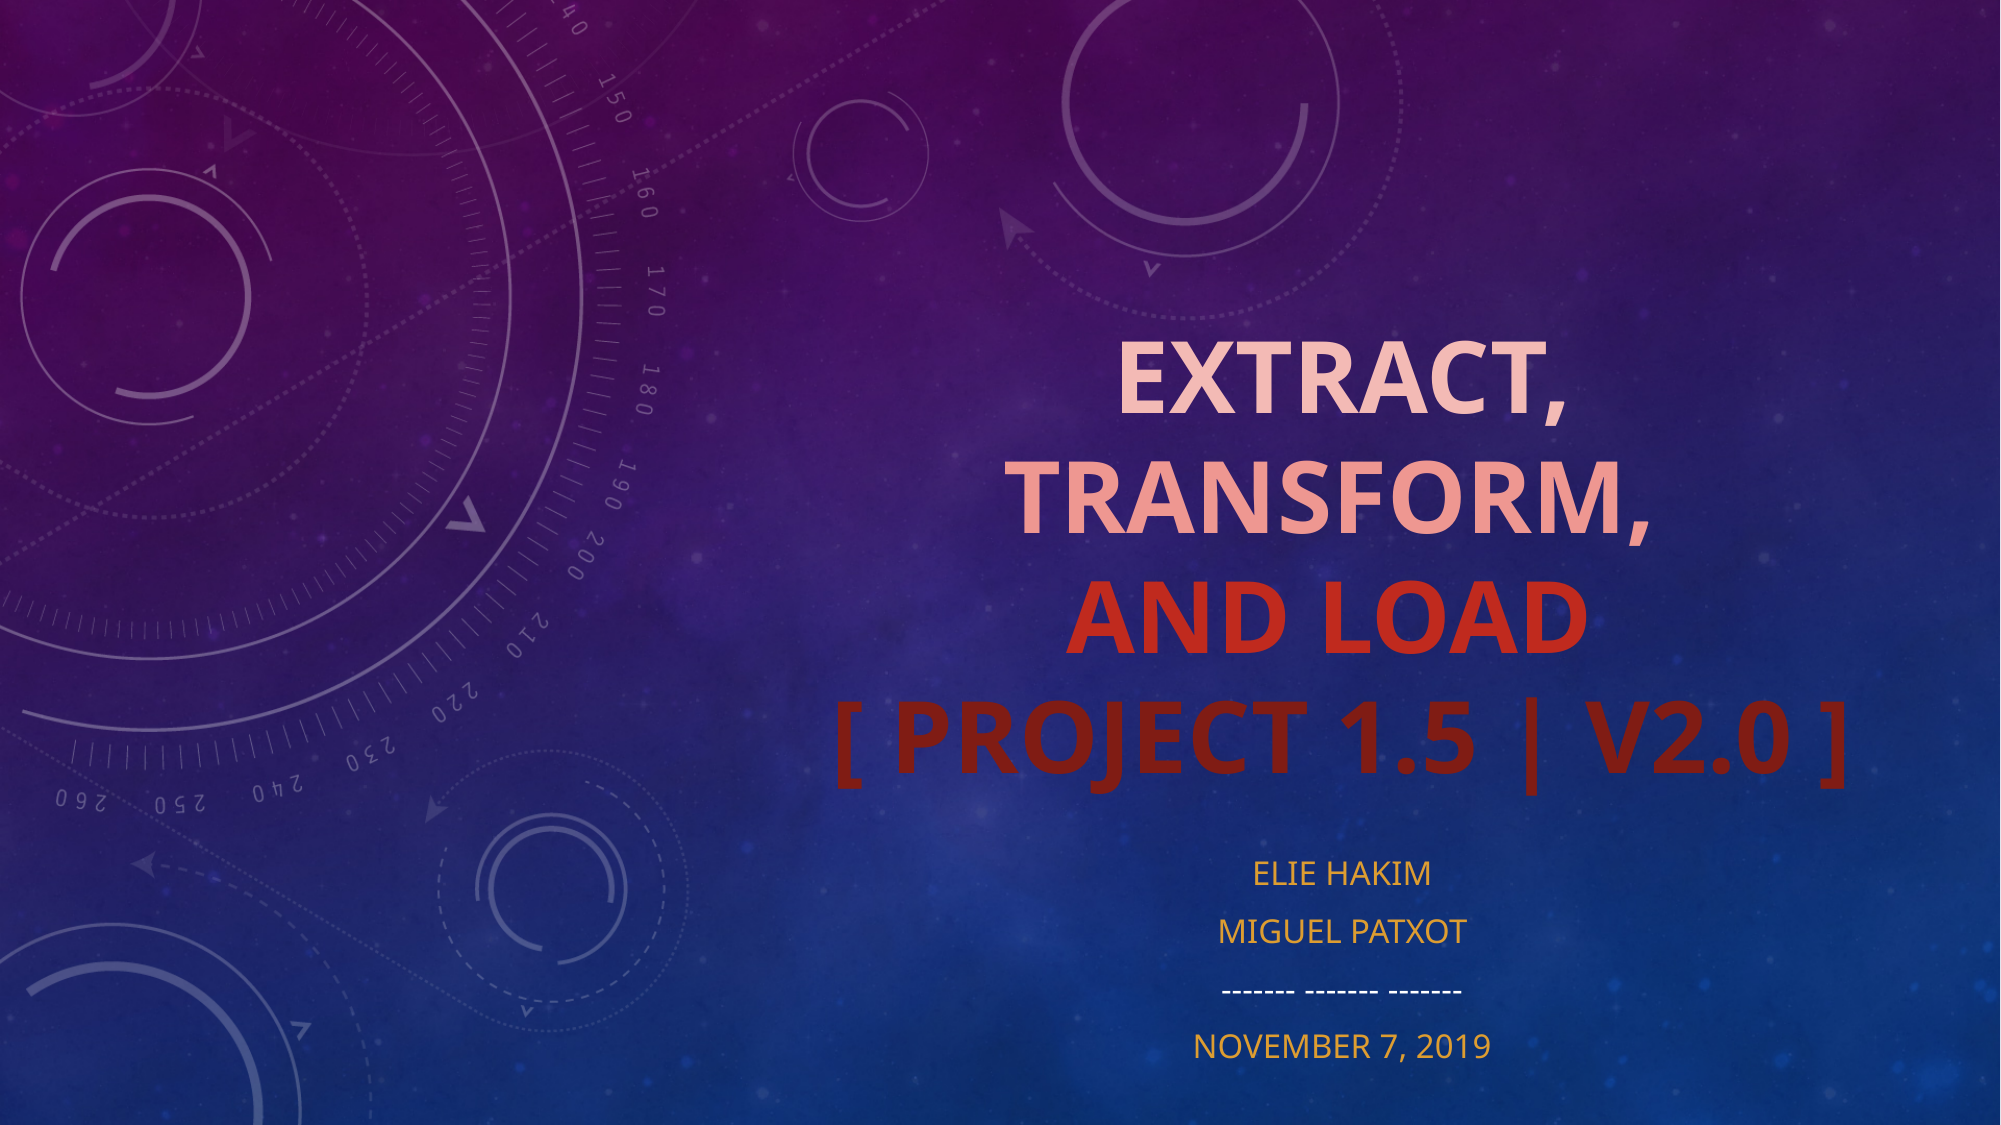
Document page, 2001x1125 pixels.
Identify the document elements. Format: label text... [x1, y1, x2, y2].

subtitle Elie hakim Miguel patxot ------- ------- ------- November 7, 2019 [752, 845, 1933, 1076]
picture [0, 0, 2001, 1125]
title Extract, transform, and load [ project 1.5 | v2.0 ] [770, 244, 1914, 801]
